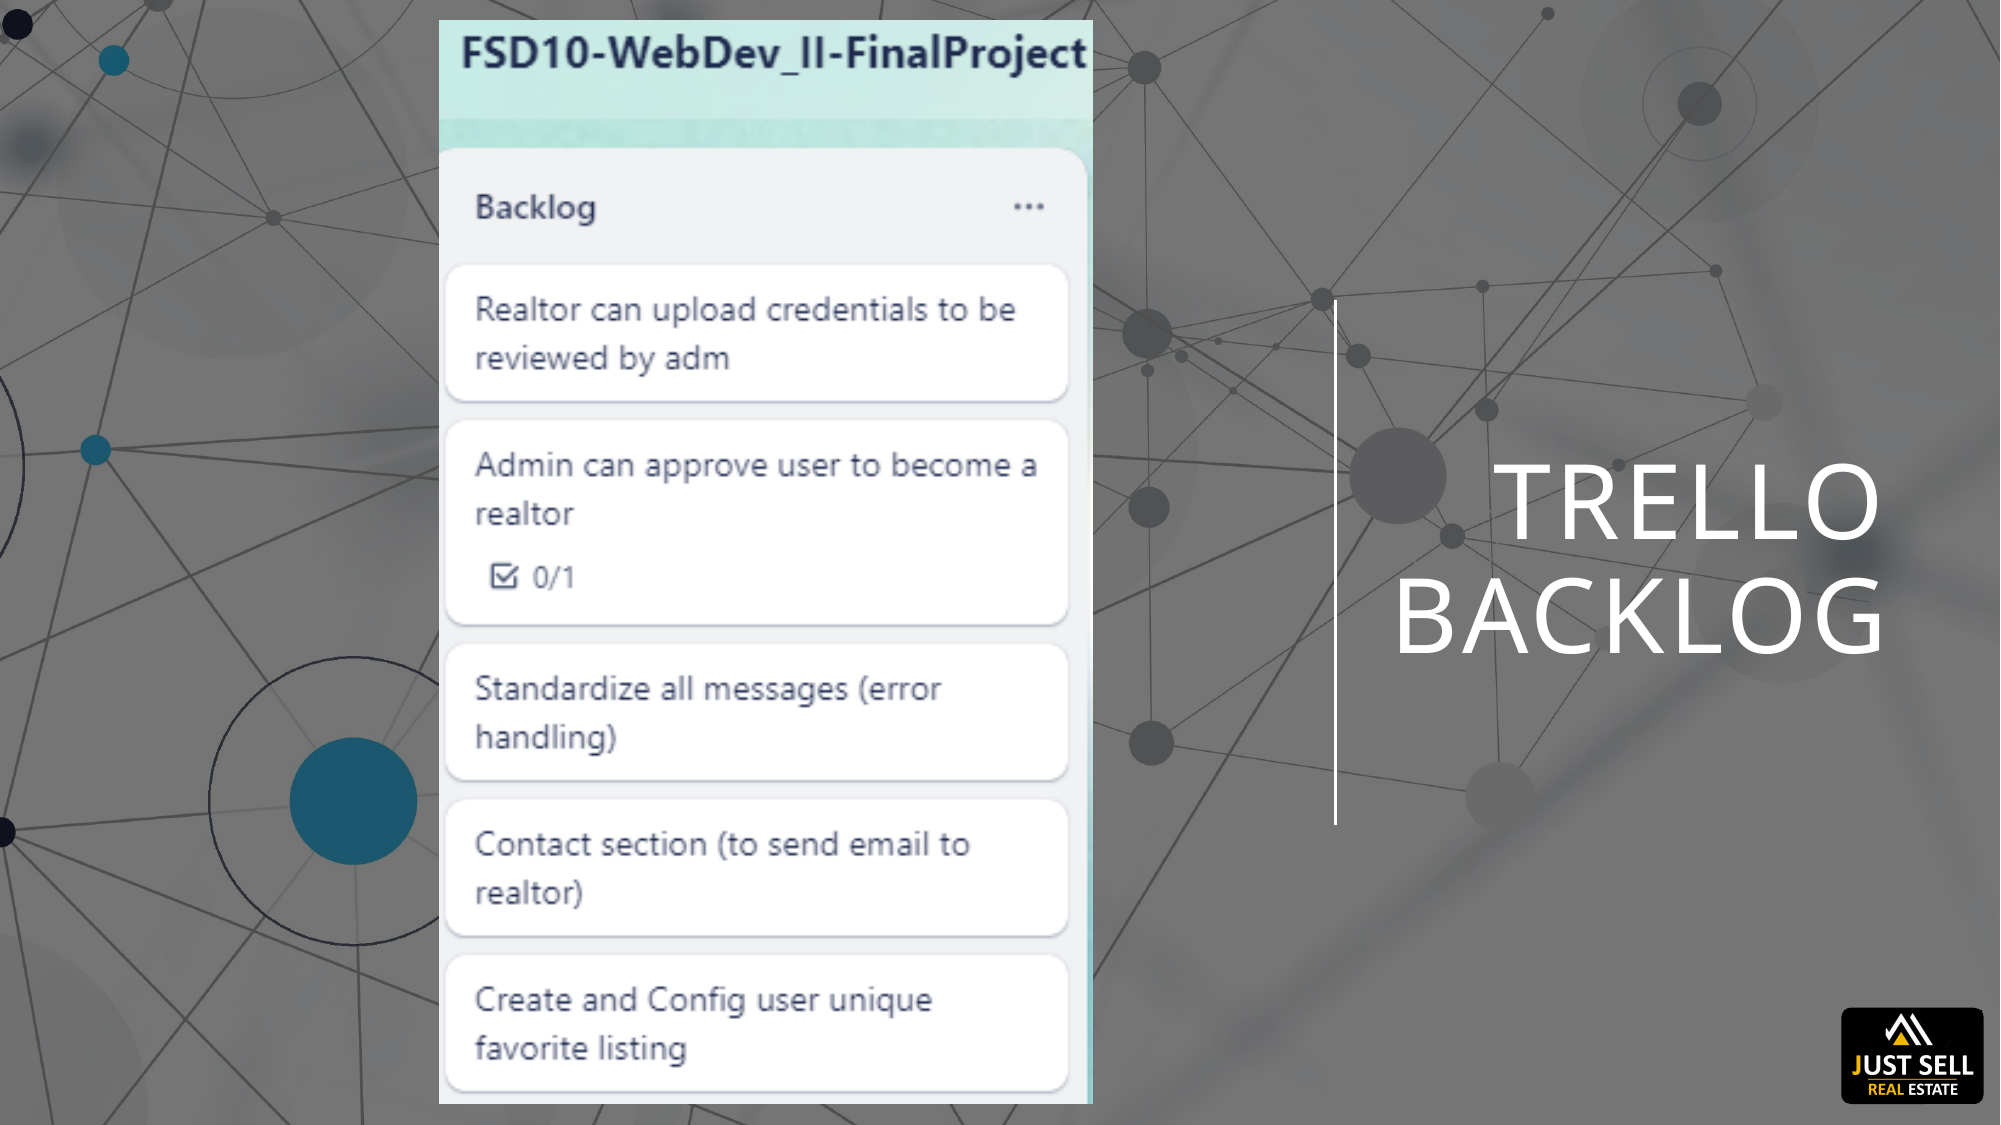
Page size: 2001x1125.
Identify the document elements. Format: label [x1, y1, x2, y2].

picture [0, 0, 2000, 1125]
text_box [148, 159, 432, 964]
text_box [1834, 1007, 1992, 1110]
